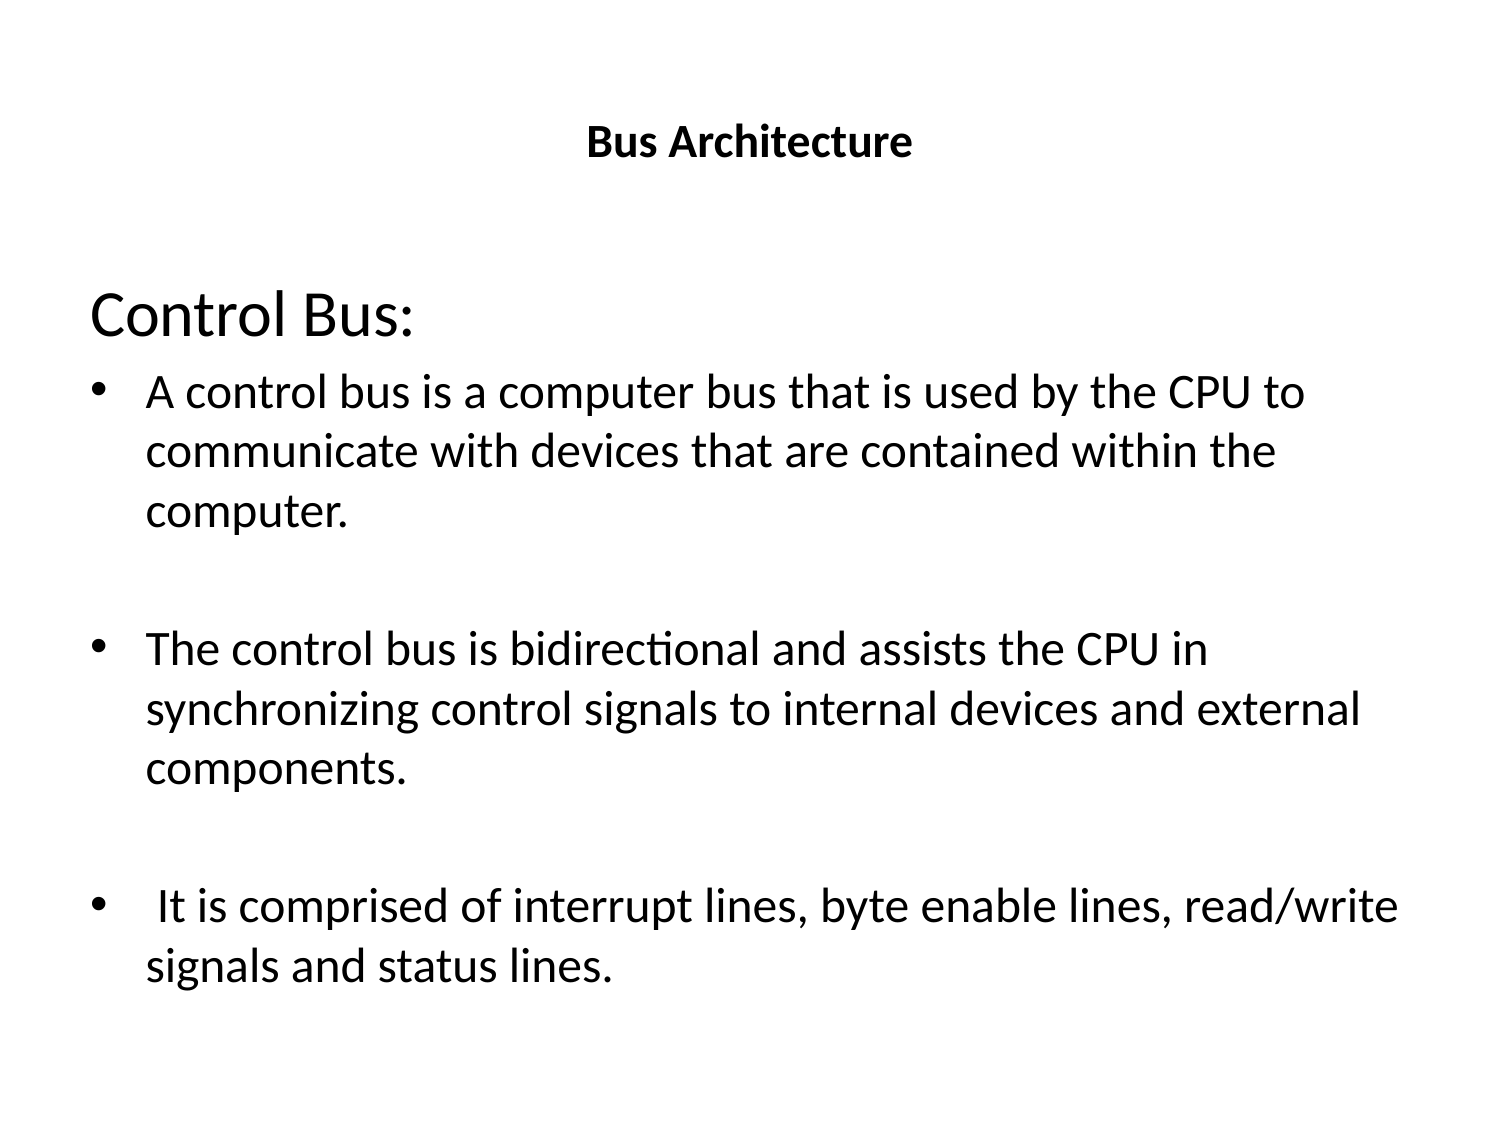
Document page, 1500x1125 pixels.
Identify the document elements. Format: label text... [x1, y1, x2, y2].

title Bus Architecture [75, 45, 1425, 233]
list Control Bus: A control bus is a computer bus that is used by the CPU to communicate with devices that are contained within the computer. The control bus is bidirectional and assists the CPU in synchronizing control signals to internal devices and external components. It is comprised of interrupt lines, byte enable lines, read/write signals and status lines. [75, 262, 1425, 1005]
